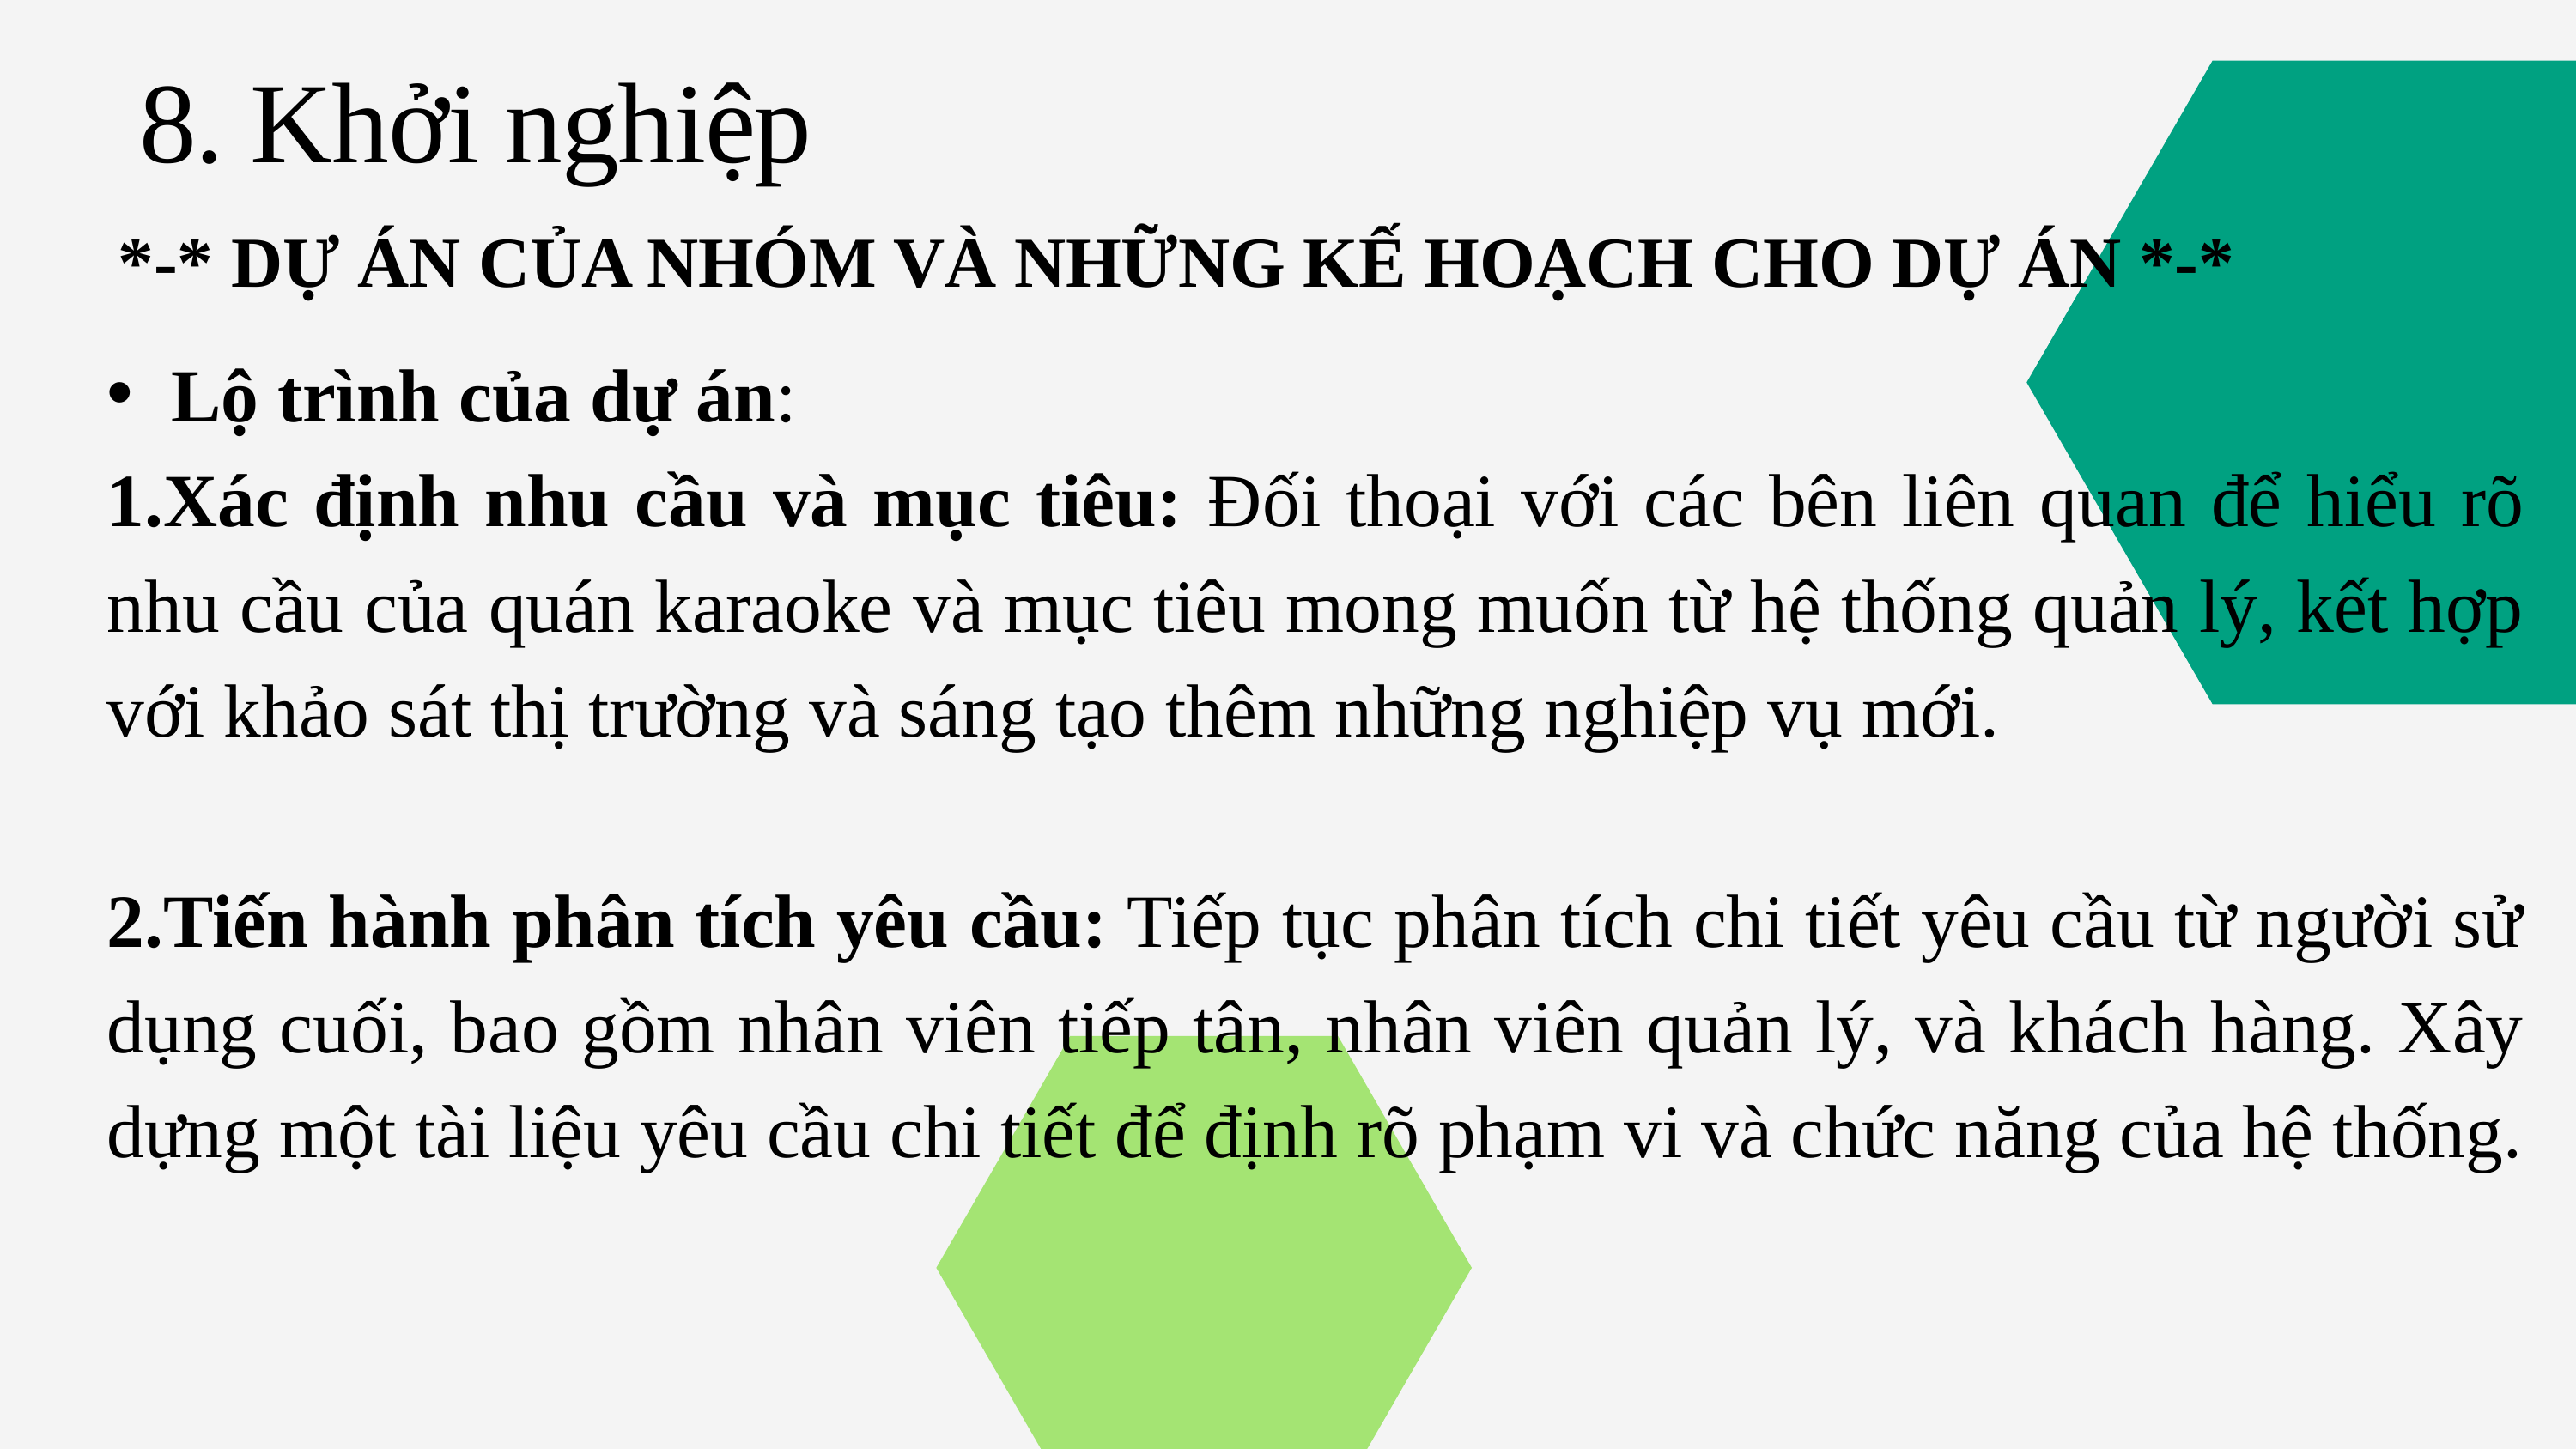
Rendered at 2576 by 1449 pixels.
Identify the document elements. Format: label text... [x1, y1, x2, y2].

text_box *-* DỰ ÁN CỦA NHÓM VÀ NHỮNG KẾ HOẠCH CHO DỰ ÁN *-* [118, 209, 2021, 331]
text_box 8. Khởi nghiệp [139, 48, 919, 186]
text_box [936, 1035, 1473, 1449]
text_box Lộ trình của dự án: 1.Xác định nhu cầu và mục tiêu: Đối thoại với các bên liên quan để hiểu rõ nhu cầu của quán karaoke và mục tiêu mong muốn từ hệ thống quản lý, kết hợp với khảo sát thị trường và sáng tạo thêm những nghiệp vụ mới. 2.Tiến hành phân tích yêu cầu: Tiếp tục phân tích chi tiết yêu cầu từ người sử dụng cuối, bao gồm nhân viên tiếp tân, nhân viên quản lý, và khách hàng. Xây dựng một tài liệu yêu cầu chi tiết để định rõ phạm vi và chức năng của hệ thống. [43, 331, 2525, 1173]
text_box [2026, 60, 2576, 705]
